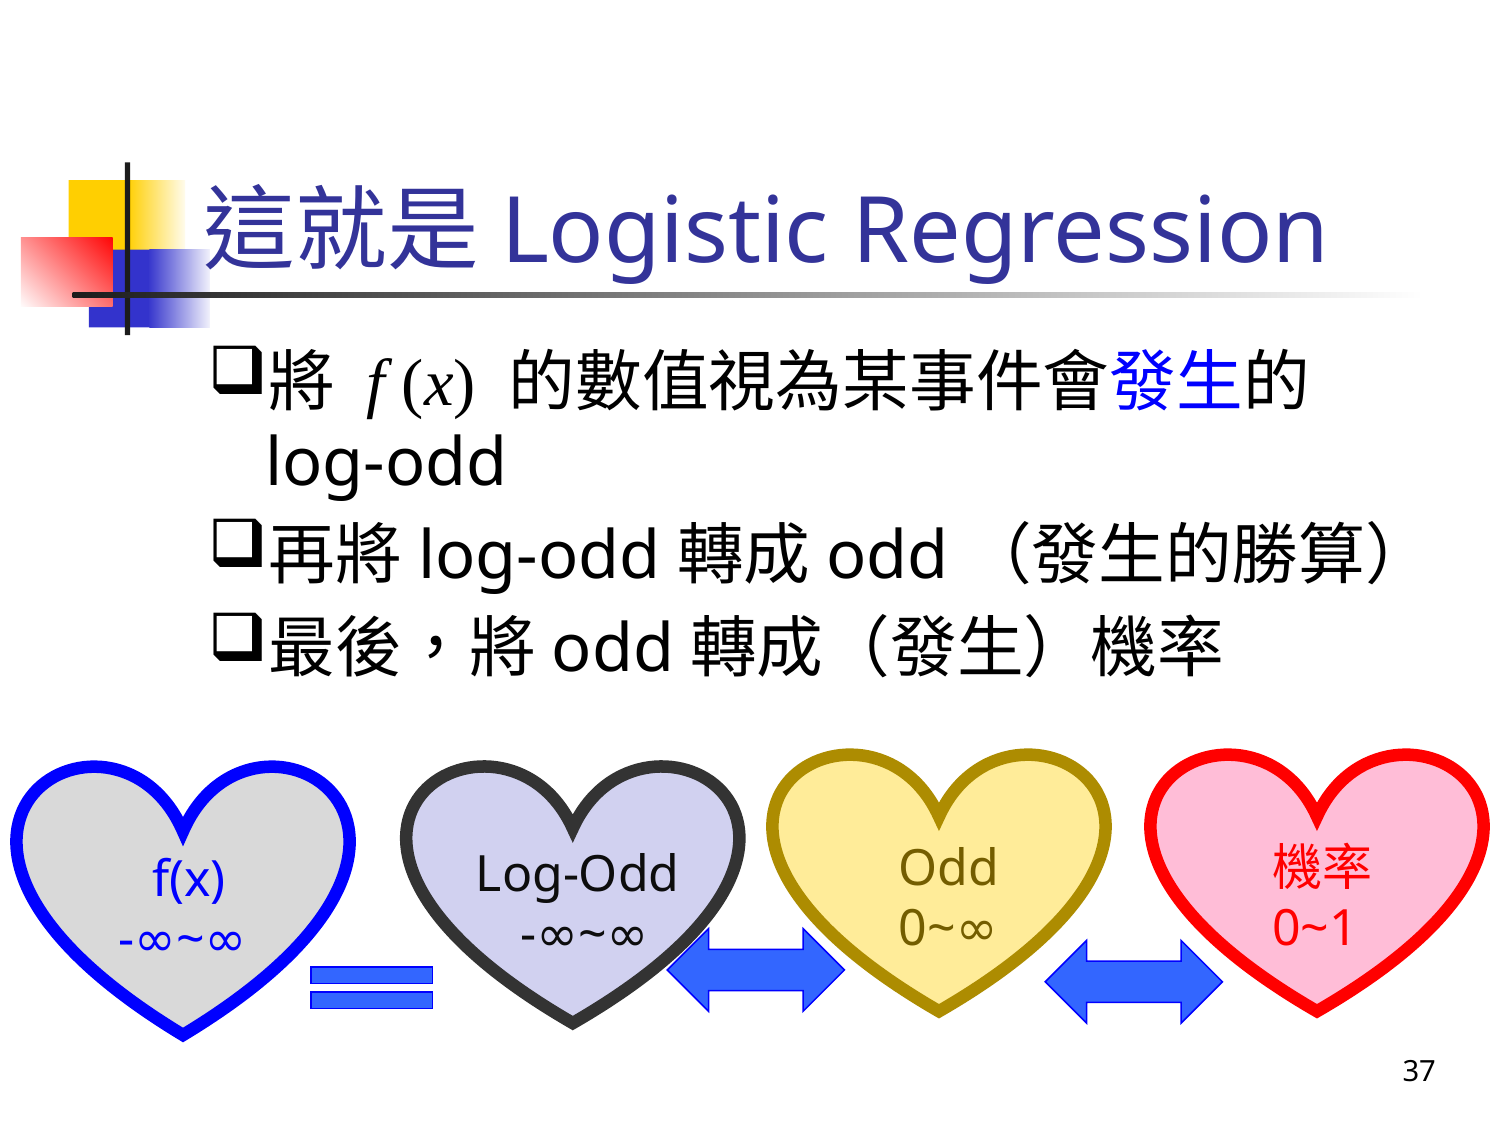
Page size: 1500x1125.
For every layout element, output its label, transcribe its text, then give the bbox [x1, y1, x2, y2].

list 將 f (x) 的數值視為某事件會發生的 log-odd 再將log-odd轉成odd（發生的勝算） 最後，將odd轉成（發生）機率 [193, 331, 1469, 1006]
title 這就是Logistic Regression [188, 101, 1468, 289]
text_box [311, 966, 433, 984]
text_box [406, 766, 740, 942]
text_box [772, 754, 1106, 1012]
text_box [1150, 754, 1484, 1012]
text_box Log-Odd -∞~∞ [461, 834, 695, 969]
text_box 機率 0~1 [1257, 827, 1388, 963]
text_box [311, 991, 433, 1009]
text_box [1045, 940, 1223, 1024]
text_box [667, 928, 845, 1012]
text_box [492, 969, 654, 1024]
text_box [16, 766, 350, 1036]
text_box Odd 0~∞ [884, 827, 1015, 963]
text_box f(x) -∞~∞ [103, 839, 275, 975]
slide_number 37 [1387, 1025, 1475, 1100]
